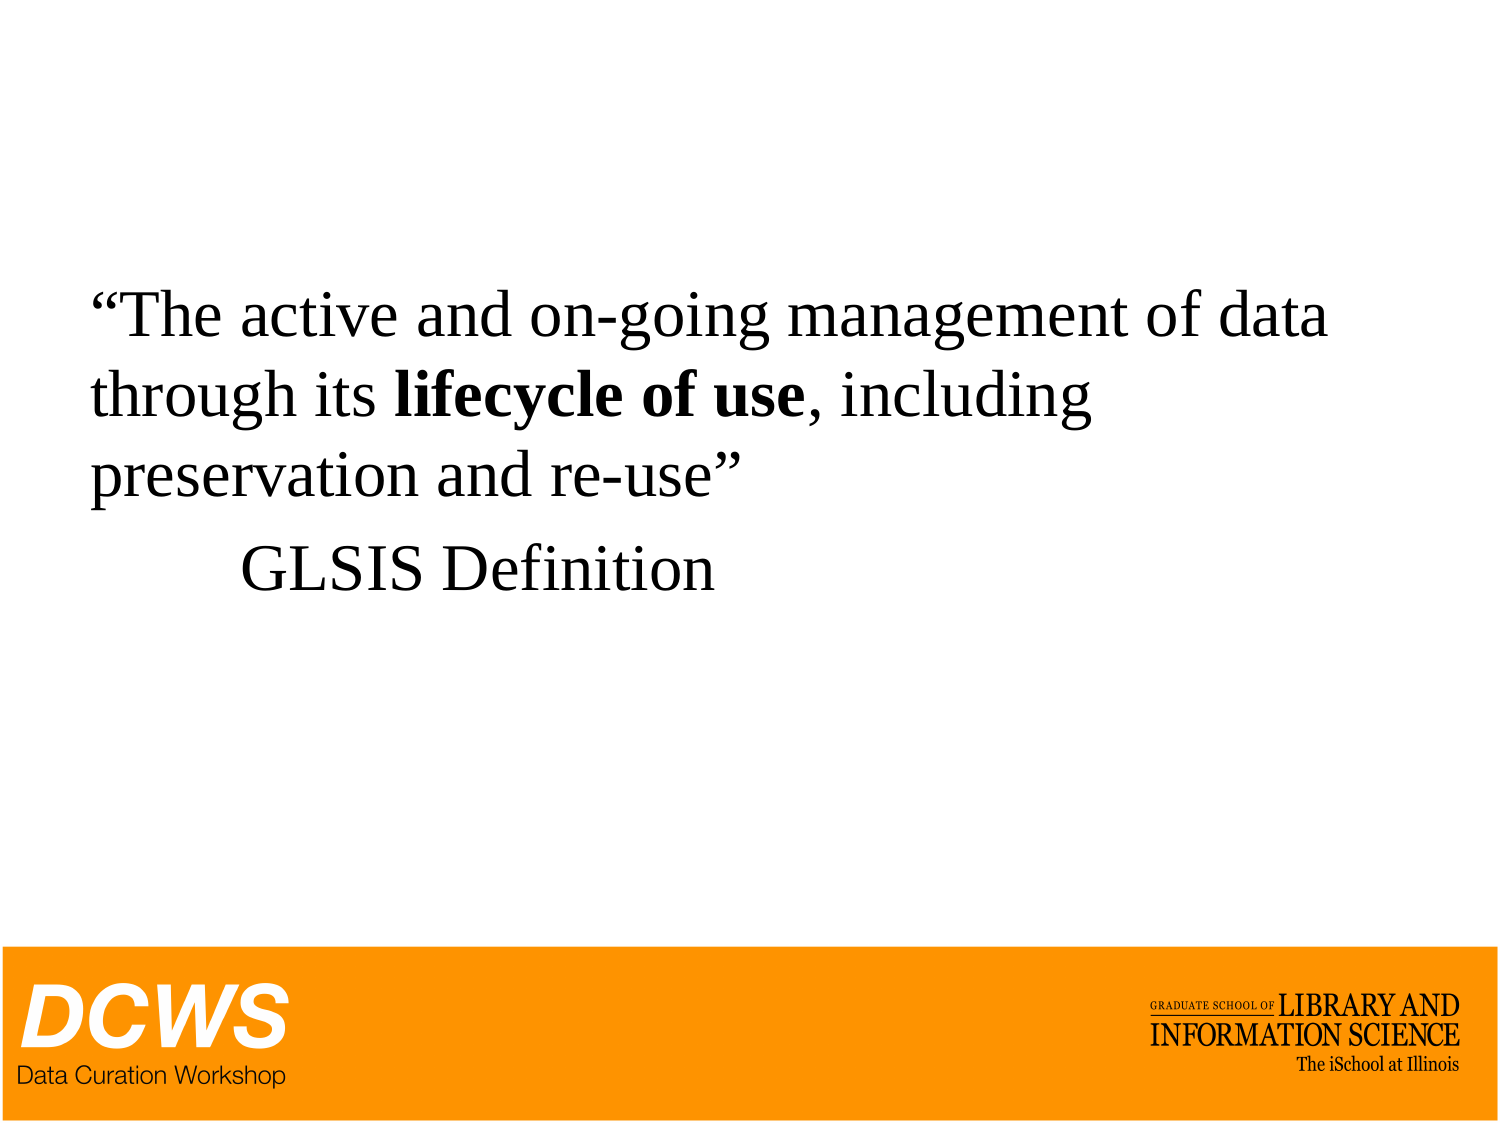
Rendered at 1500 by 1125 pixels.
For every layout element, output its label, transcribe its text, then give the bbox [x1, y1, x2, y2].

picture [0, 944, 1500, 1123]
list “The active and on-going management of data through its lifecycle of use, including preservation and re-use” GLSIS Definition [75, 262, 1425, 1005]
